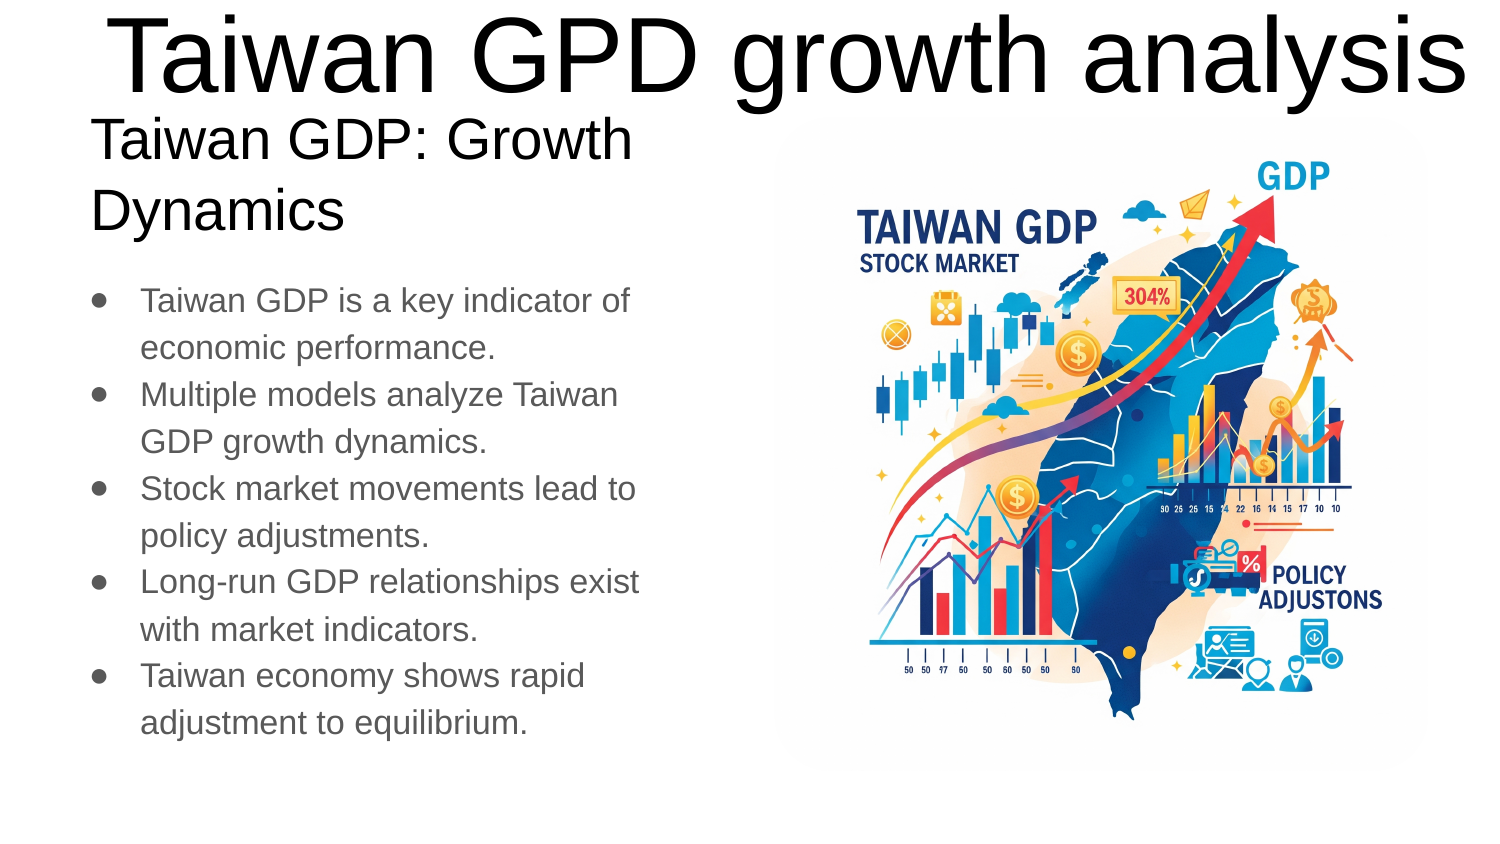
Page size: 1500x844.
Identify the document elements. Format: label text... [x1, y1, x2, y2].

text_box Taiwan GDP is a key indicator of economic performance. Multiple models analyze Taiwan GDP growth dynamics. Stock market movements lead to policy adjustments. Long-run GDP relationships exist with market indicators. Taiwan economy shows rapid adjustment to equilibrium. [71, 271, 674, 743]
text_box Taiwan GDP: Growth Dynamics [89, 101, 674, 245]
picture [774, 117, 1429, 771]
title Taiwan GPD growth analysis [90, 0, 1488, 129]
